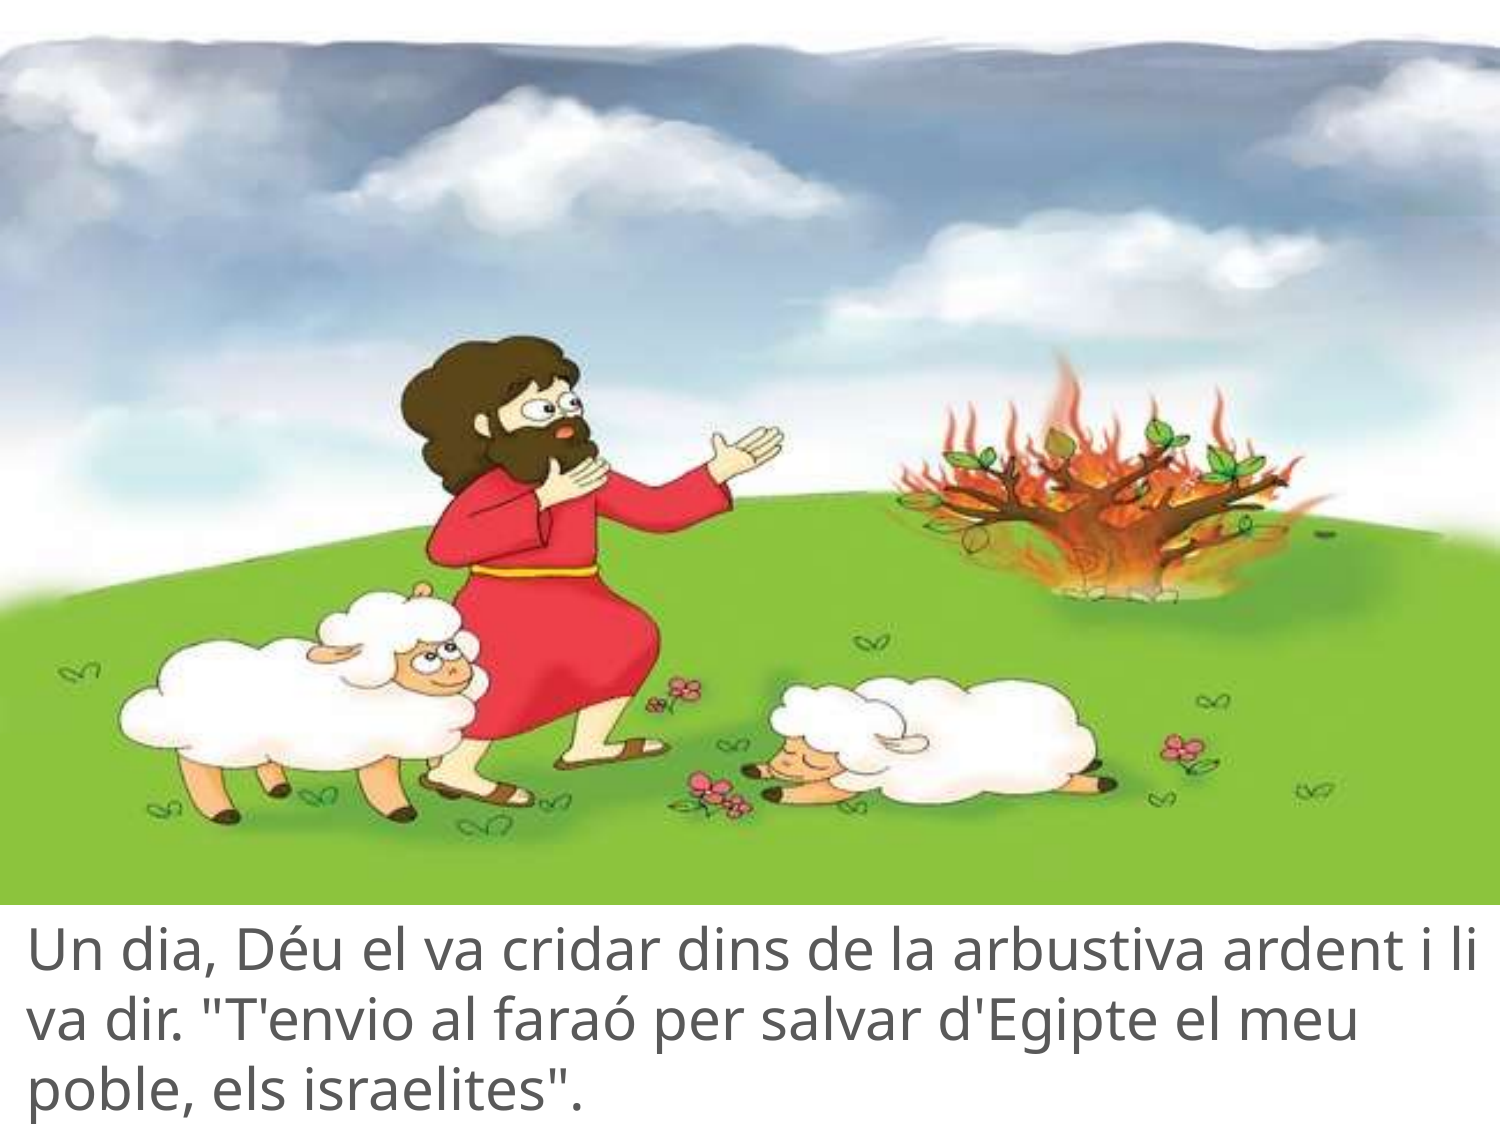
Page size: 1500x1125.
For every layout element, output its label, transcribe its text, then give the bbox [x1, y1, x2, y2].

picture [0, 0, 1500, 906]
text_box Un dia, Déu el va cridar dins de la arbustiva ardent i li va dir. "T'envio al faraó per salvar d'Egipte el meu poble, els israelites". [11, 914, 1498, 1125]
